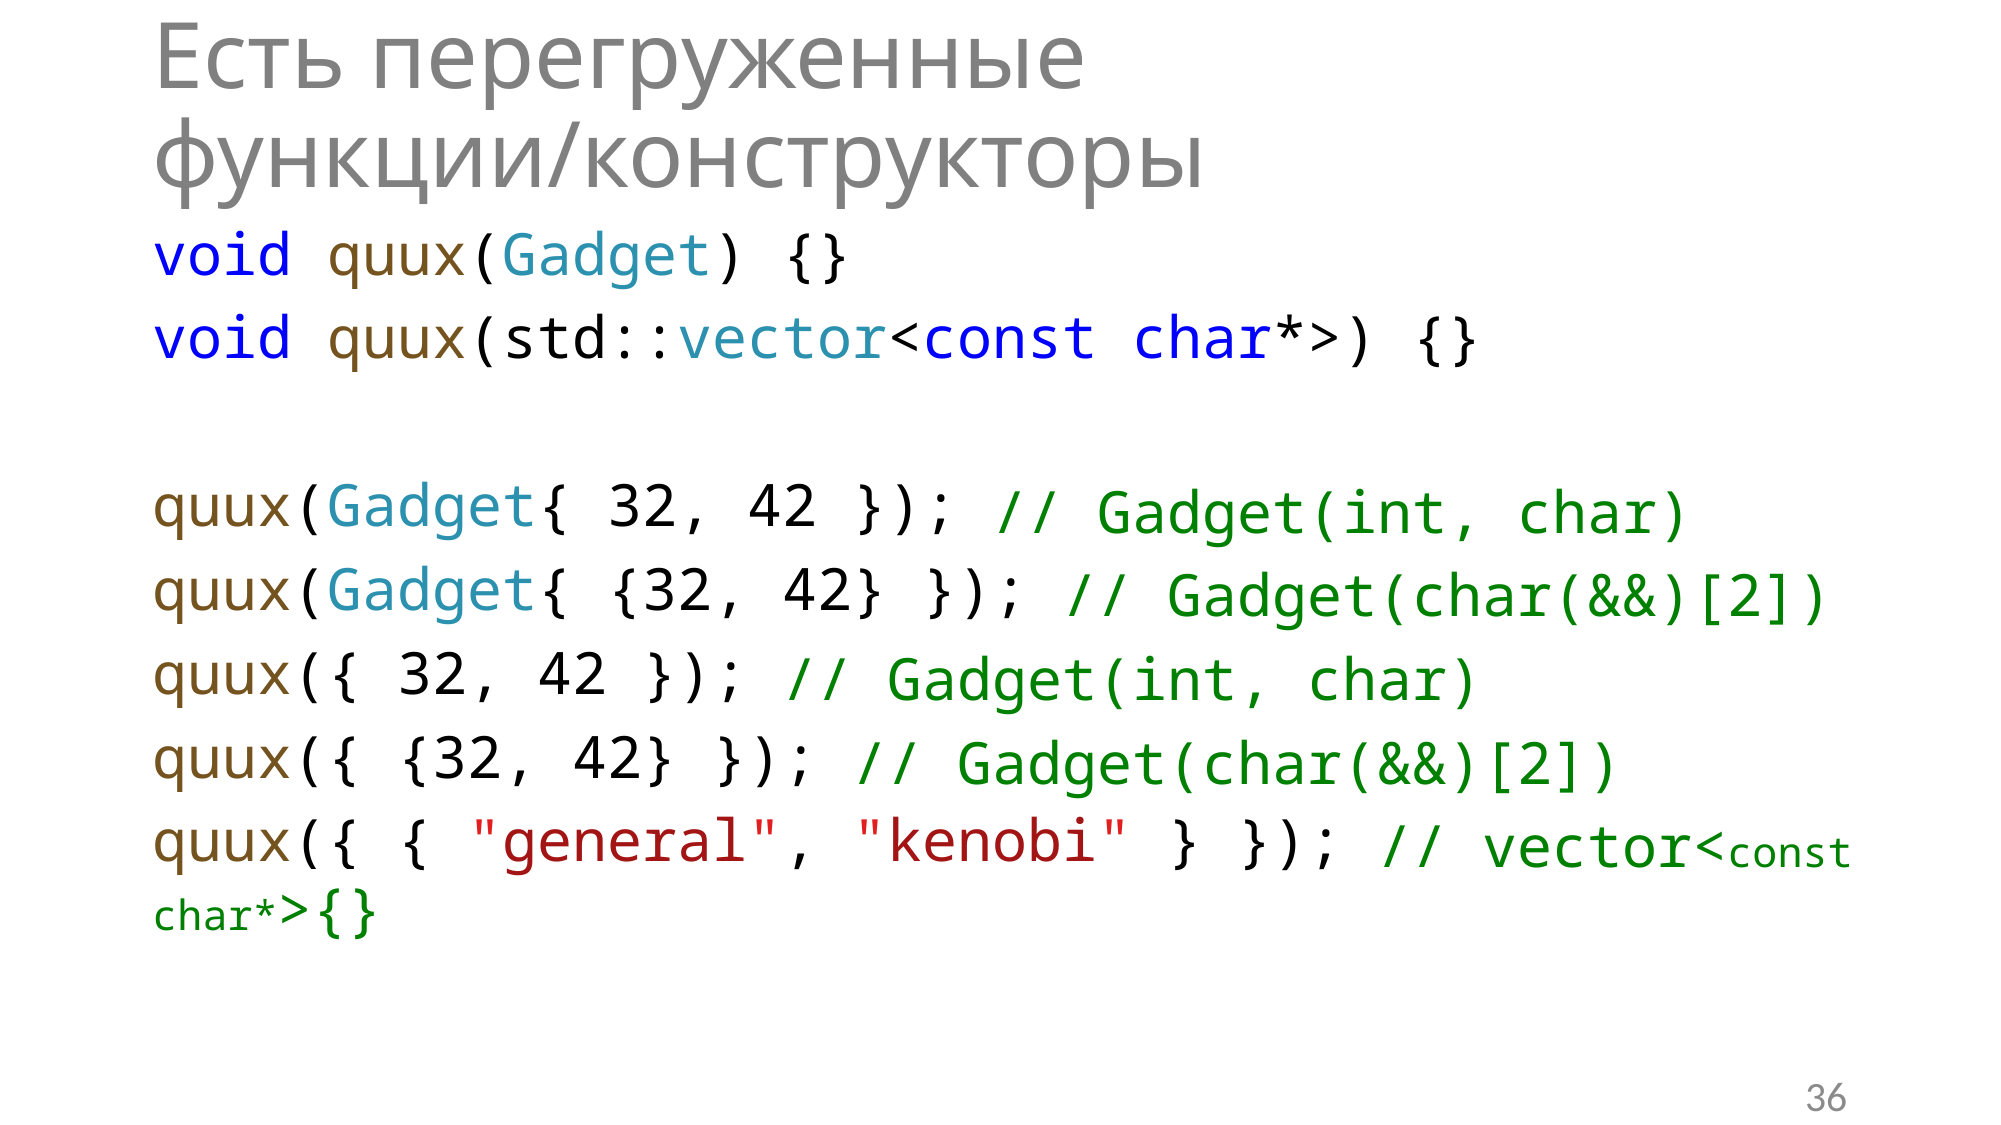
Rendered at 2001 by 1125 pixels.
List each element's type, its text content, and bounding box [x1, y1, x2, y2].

text_box // Gadget(int, char) // Gadget(char(&&)[2]) // Gadget(int, char) // Gadget(char(&&)[2]) // vector<const char*>{} [137, 218, 2000, 1066]
title Есть перегруженные функции/конструкторы [137, 0, 2000, 218]
slide_number 36 [1412, 1065, 1863, 1125]
